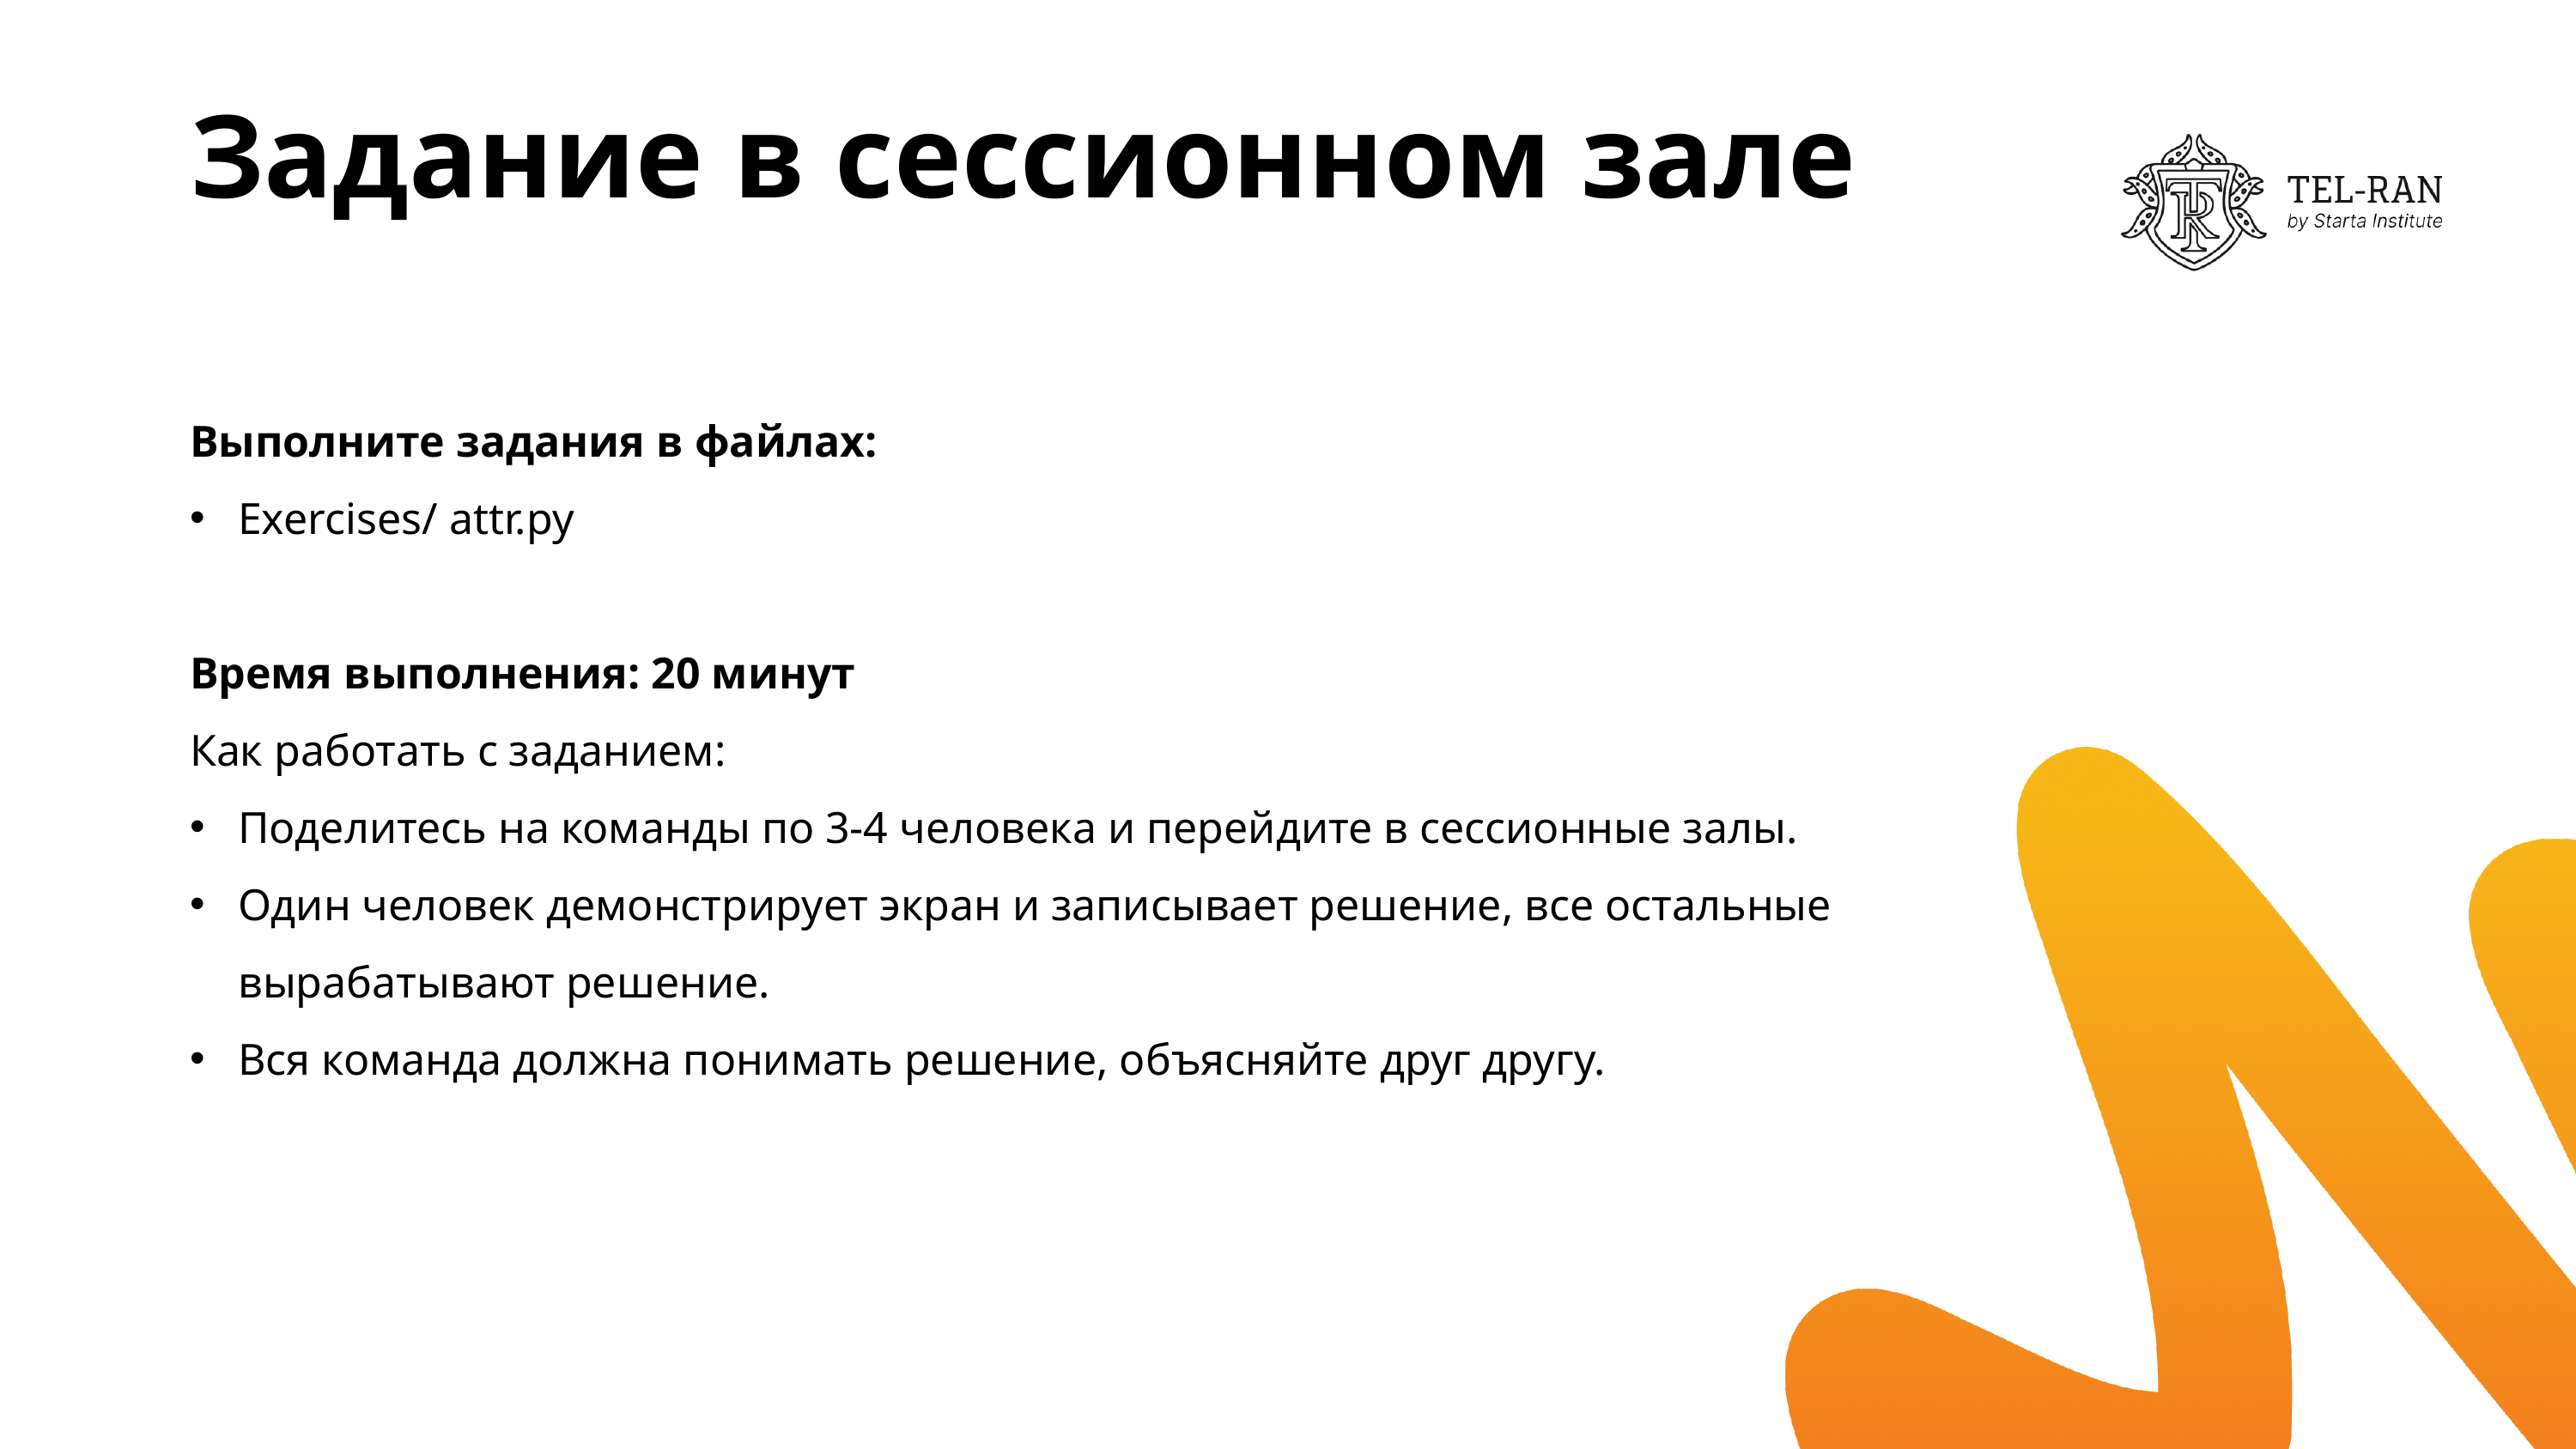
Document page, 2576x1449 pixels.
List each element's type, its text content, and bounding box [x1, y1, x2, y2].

text_box Выполните задания в файлах: Exercises/ attr.py Время выполнения: 20 минут Как работать с заданием: Поделитесь на команды по 3-4 человека и перейдите в сессионные залы. Один человек демонстрирует экран и записывает решение, все остальные вырабатывают решение. Вся команда должна понимать решение, объясняйте друг другу. [177, 382, 2006, 1090]
picture [1620, 747, 2576, 1449]
title Задание в сессионном зале [177, 76, 2107, 358]
picture [2121, 134, 2442, 271]
